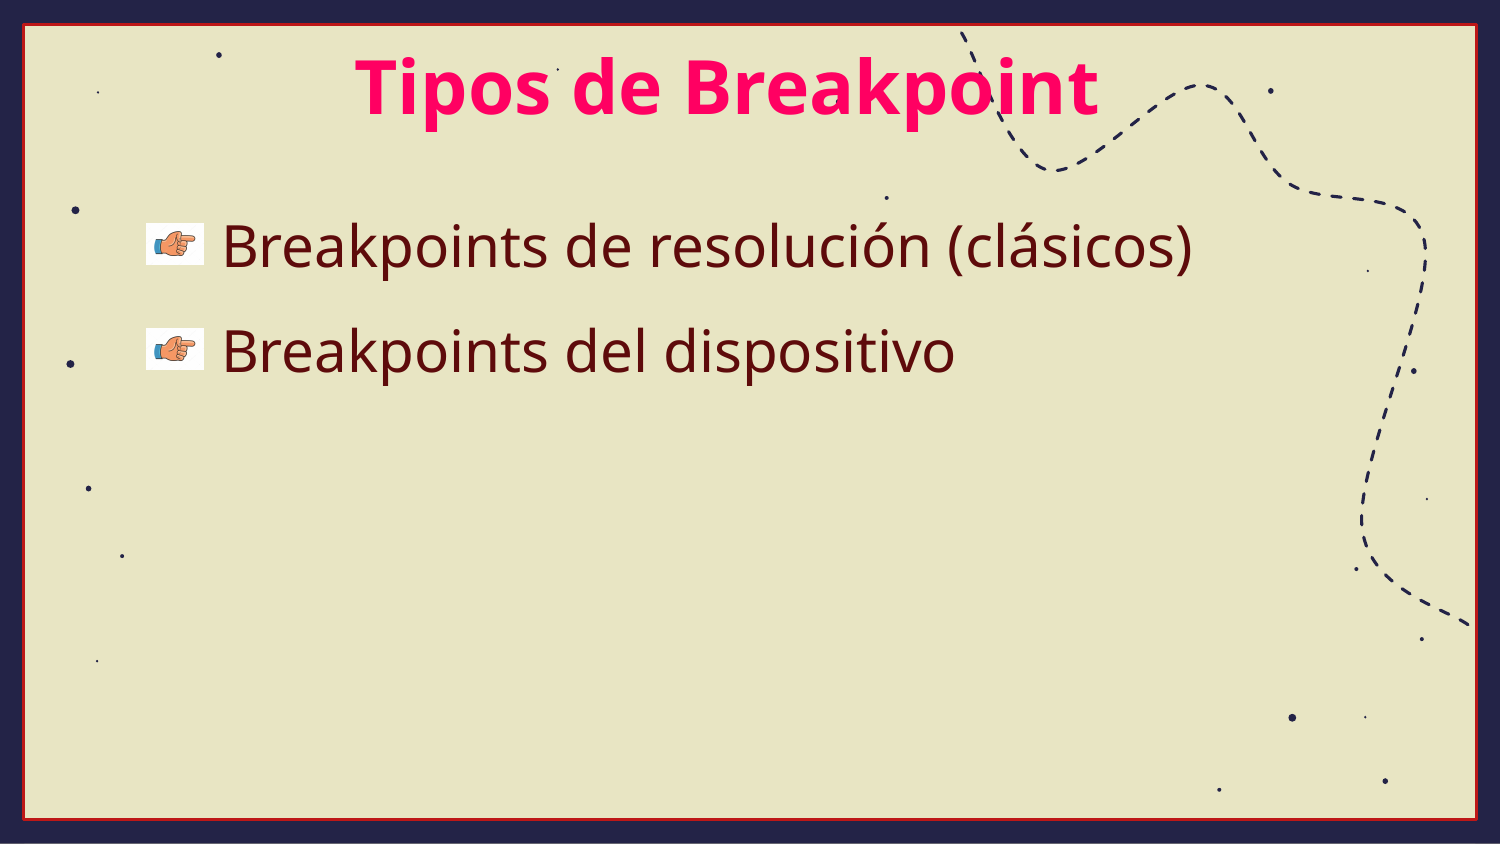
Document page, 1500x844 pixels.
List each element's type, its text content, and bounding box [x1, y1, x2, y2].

text_box Tipos de Breakpoint [18, 32, 1436, 138]
picture [146, 223, 188, 265]
picture [146, 328, 188, 370]
text_box Breakpoints de resolución (clásicos) Breakpoints del dispositivo [131, 166, 1409, 392]
